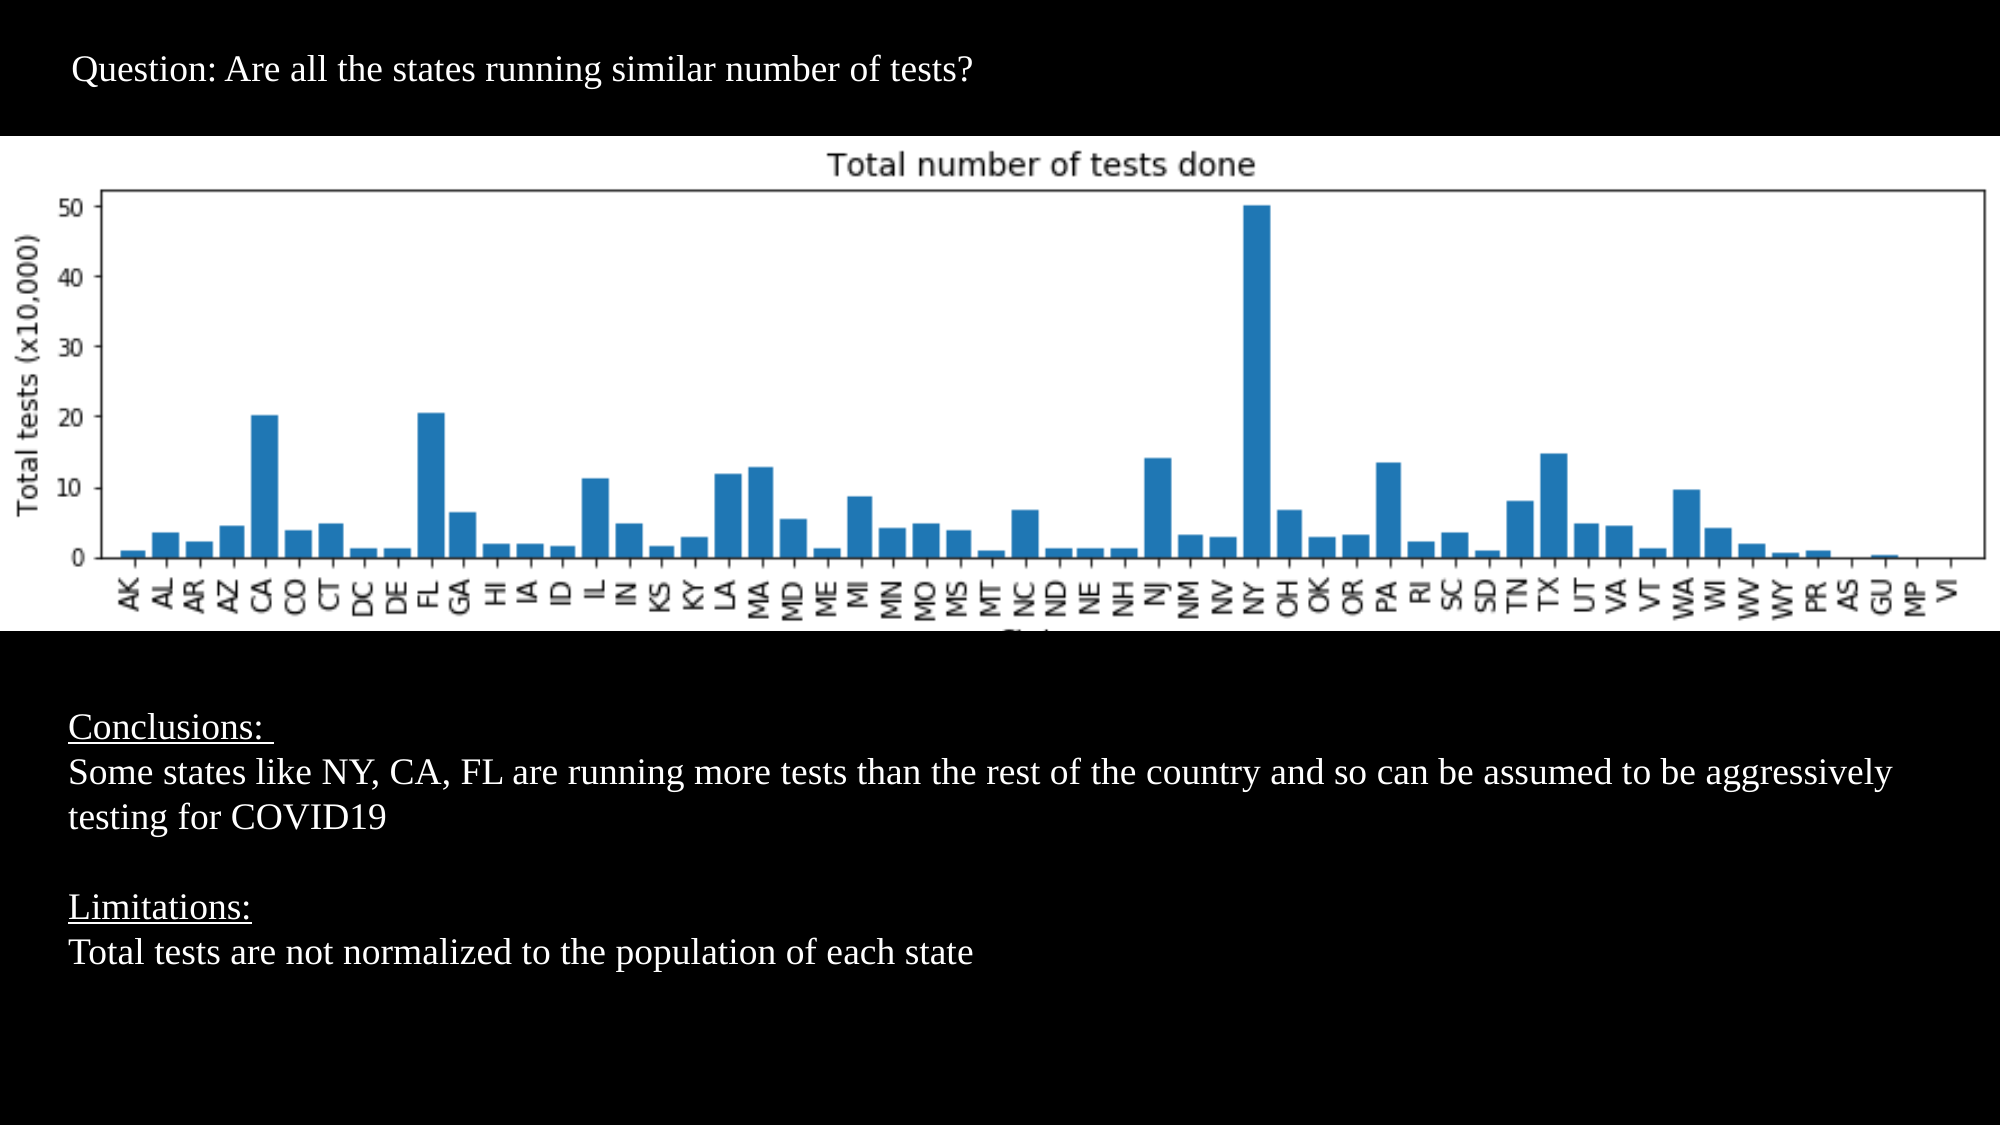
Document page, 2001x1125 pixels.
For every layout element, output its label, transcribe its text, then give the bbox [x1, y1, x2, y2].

text_box Conclusions: Some states like NY, CA, FL are running more tests than the rest of the country and so can be assumed to be aggressively testing for COVID19 Limitations: Total tests are not normalized to the population of each state [53, 694, 1947, 1025]
text_box Question: Are all the states running similar number of tests? [56, 36, 990, 97]
picture [1, 136, 2000, 673]
